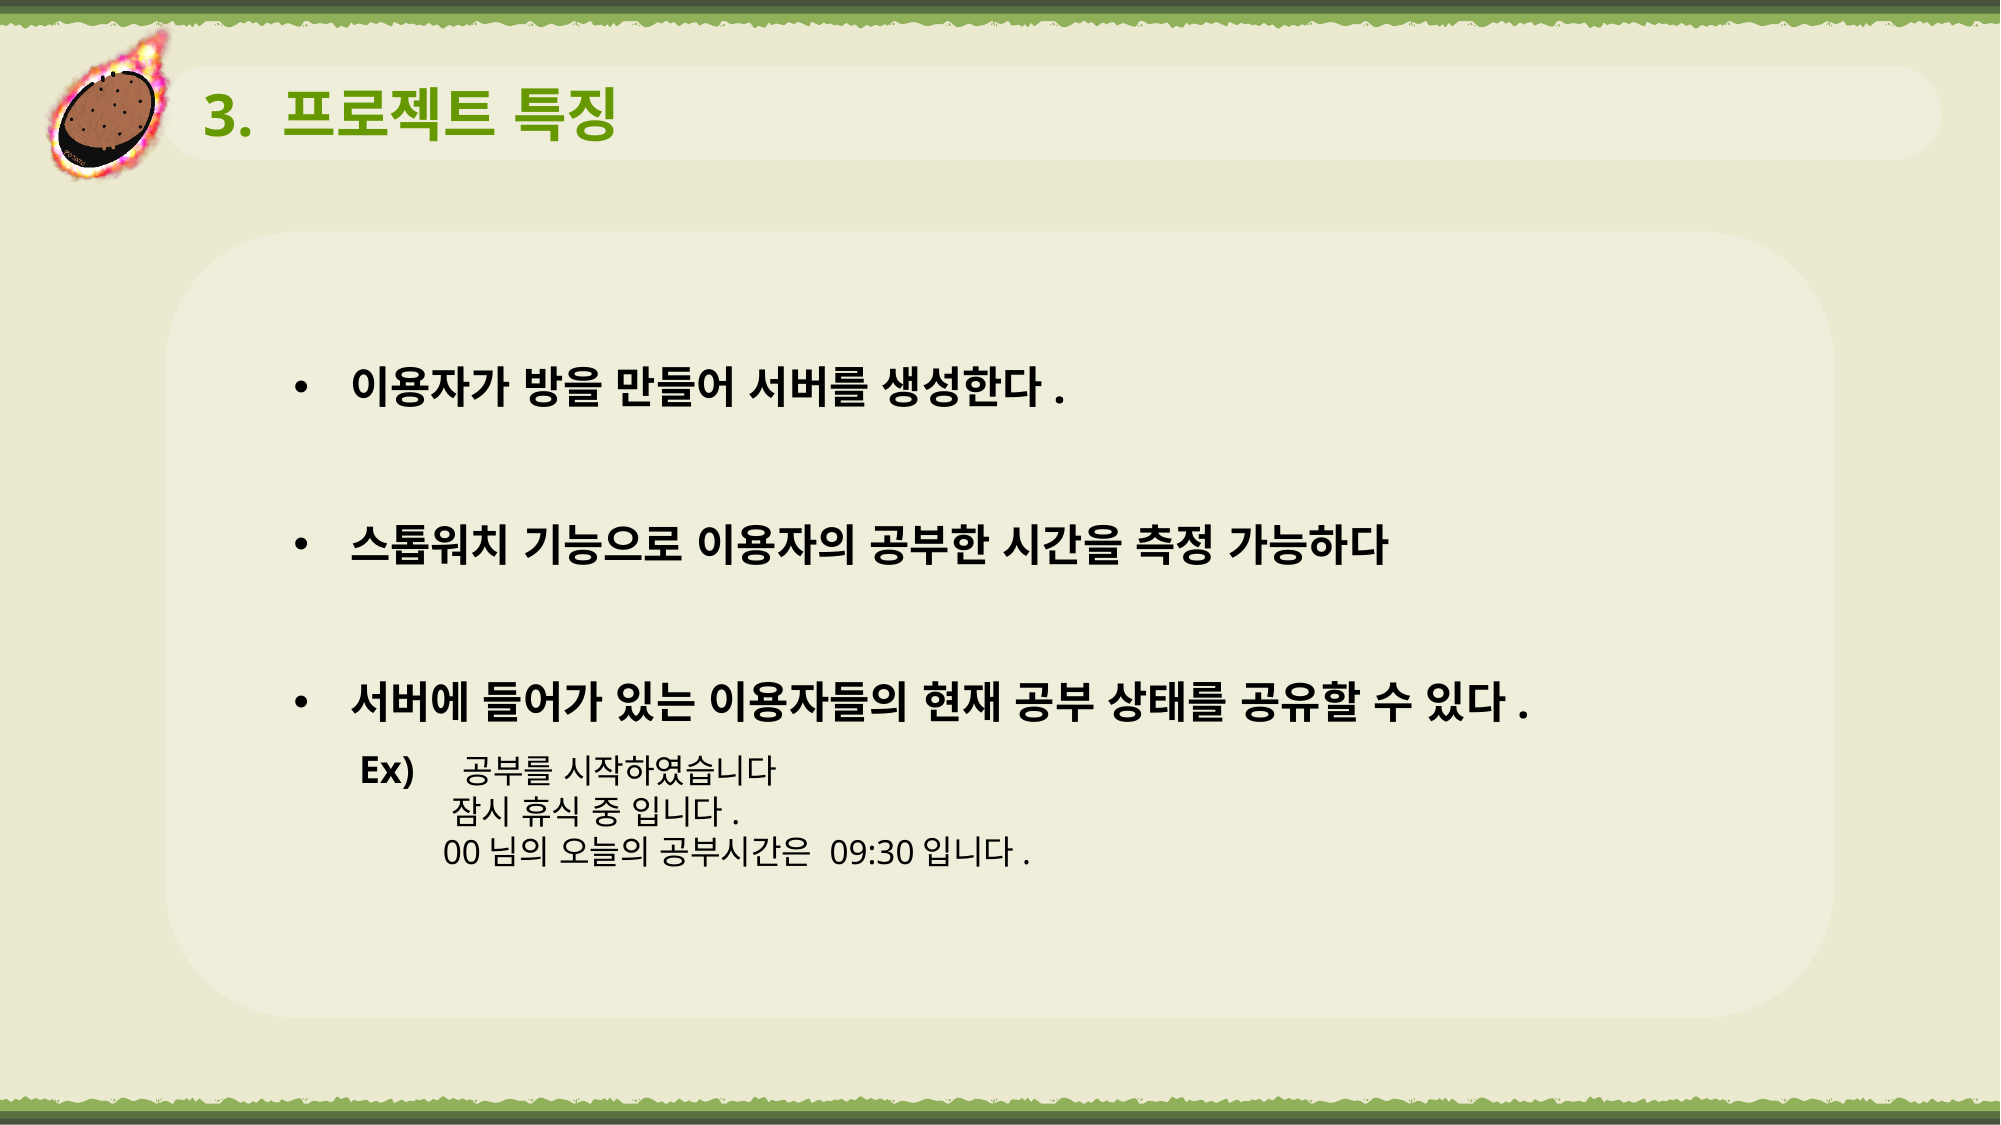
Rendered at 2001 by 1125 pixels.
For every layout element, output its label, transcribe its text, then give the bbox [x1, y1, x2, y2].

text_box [0, 6, 2000, 29]
text_box 이용자가 방을 만들어 서버를 생성한다. 스톱워치 기능으로 이용자의 공부한 시간을 측정 가능하다 서버에 들어가 있는 이용자들의 현재 공부 상태를 공유할 수 있다. Ex) 공부를 시작하였습니다 잠시 휴식 중 입니다. 00님의 오늘의 공부시간은 09:30입니다. [164, 230, 1836, 1019]
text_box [0, 1096, 2000, 1119]
text_box 3. 프로젝트 특징 [232, 64, 1943, 162]
picture [0, 13, 232, 217]
